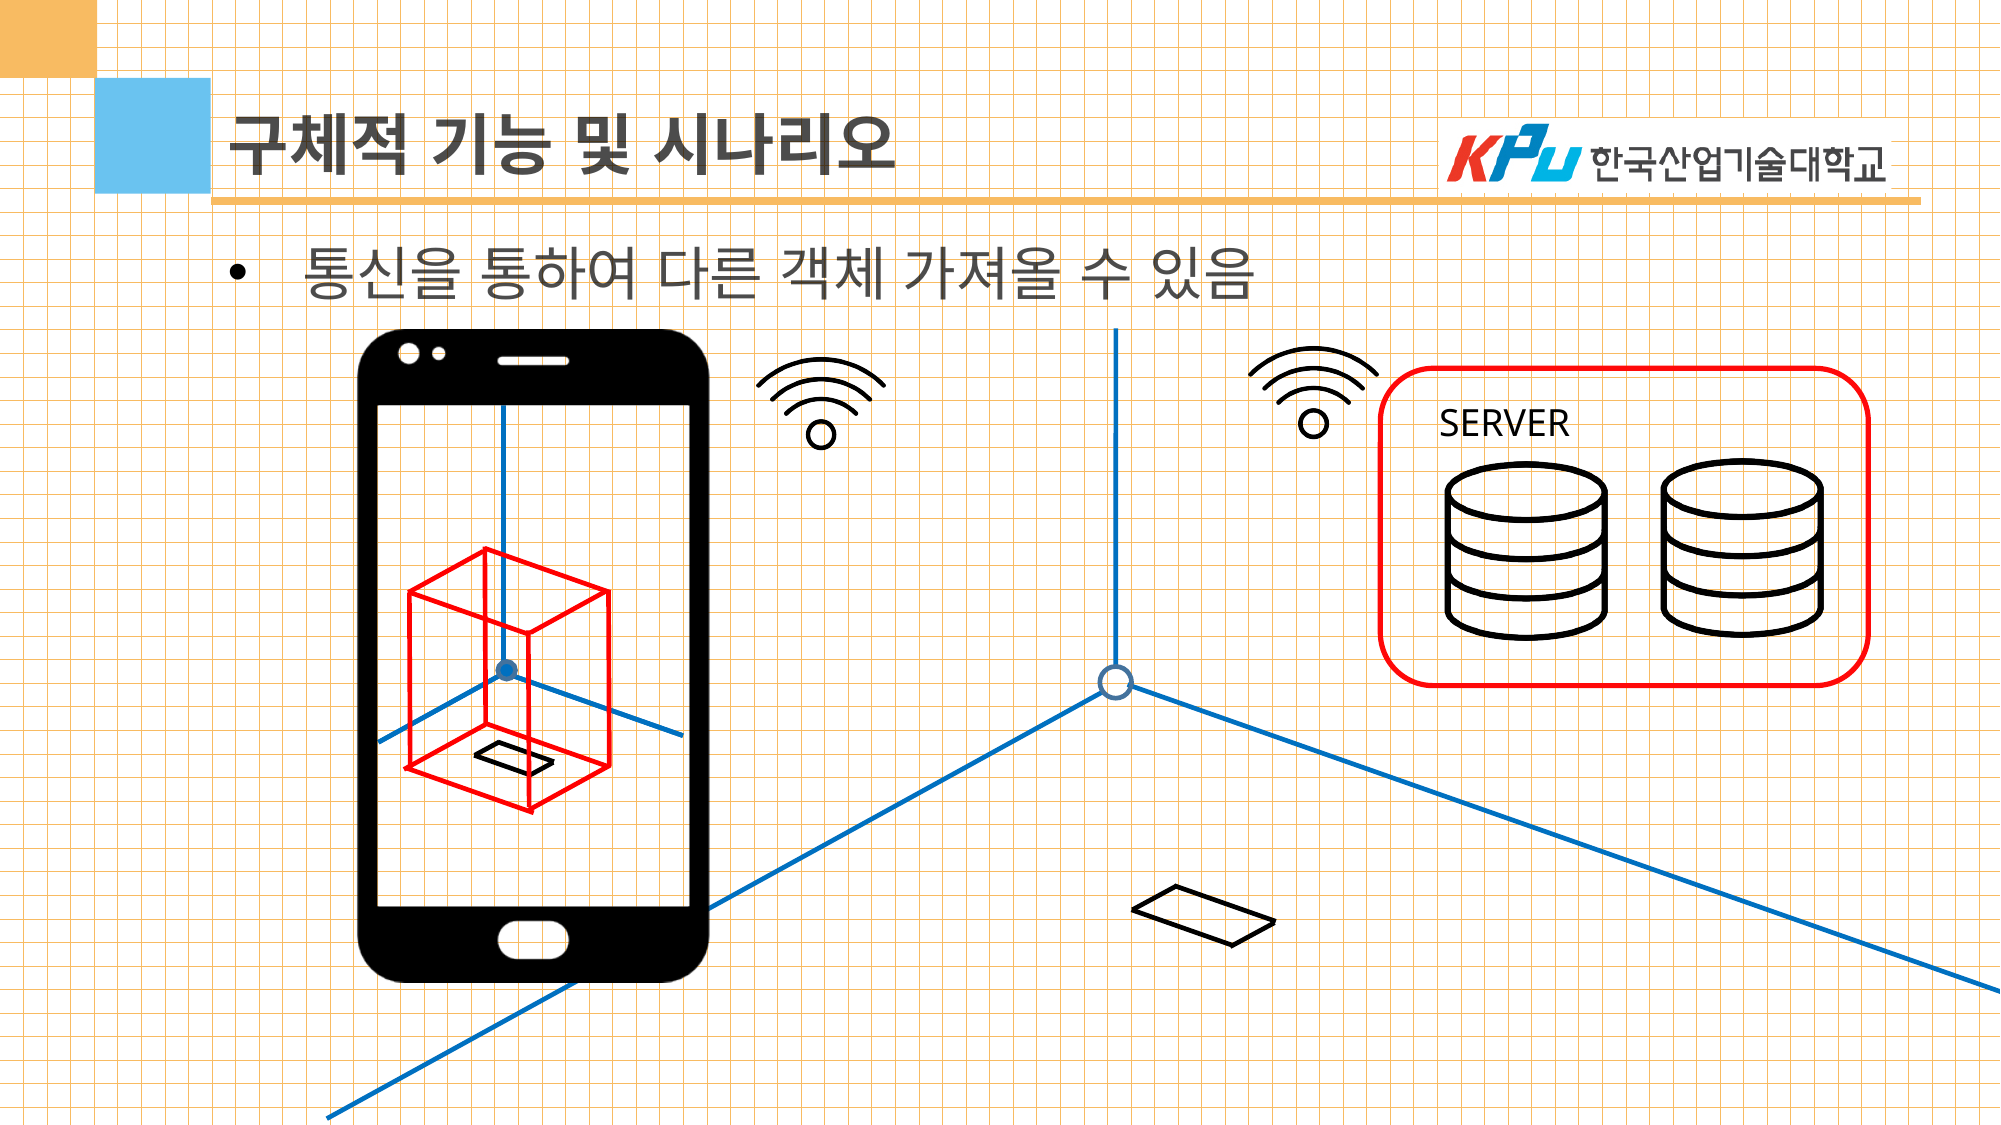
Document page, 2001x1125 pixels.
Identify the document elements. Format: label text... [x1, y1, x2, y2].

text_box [0, 0, 213, 194]
text_box 구체적 기능 및 시나리오 [213, 95, 1018, 190]
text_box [326, 690, 1105, 1119]
picture [1248, 327, 1379, 458]
text_box [0, 0, 2000, 1125]
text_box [1127, 684, 2000, 998]
text_box 통신을 통하여 다른 객체 가져올 수 있음 [212, 229, 1869, 315]
picture [206, 329, 886, 983]
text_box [1380, 368, 1869, 684]
text_box [1098, 665, 1133, 700]
picture [1438, 118, 1892, 193]
